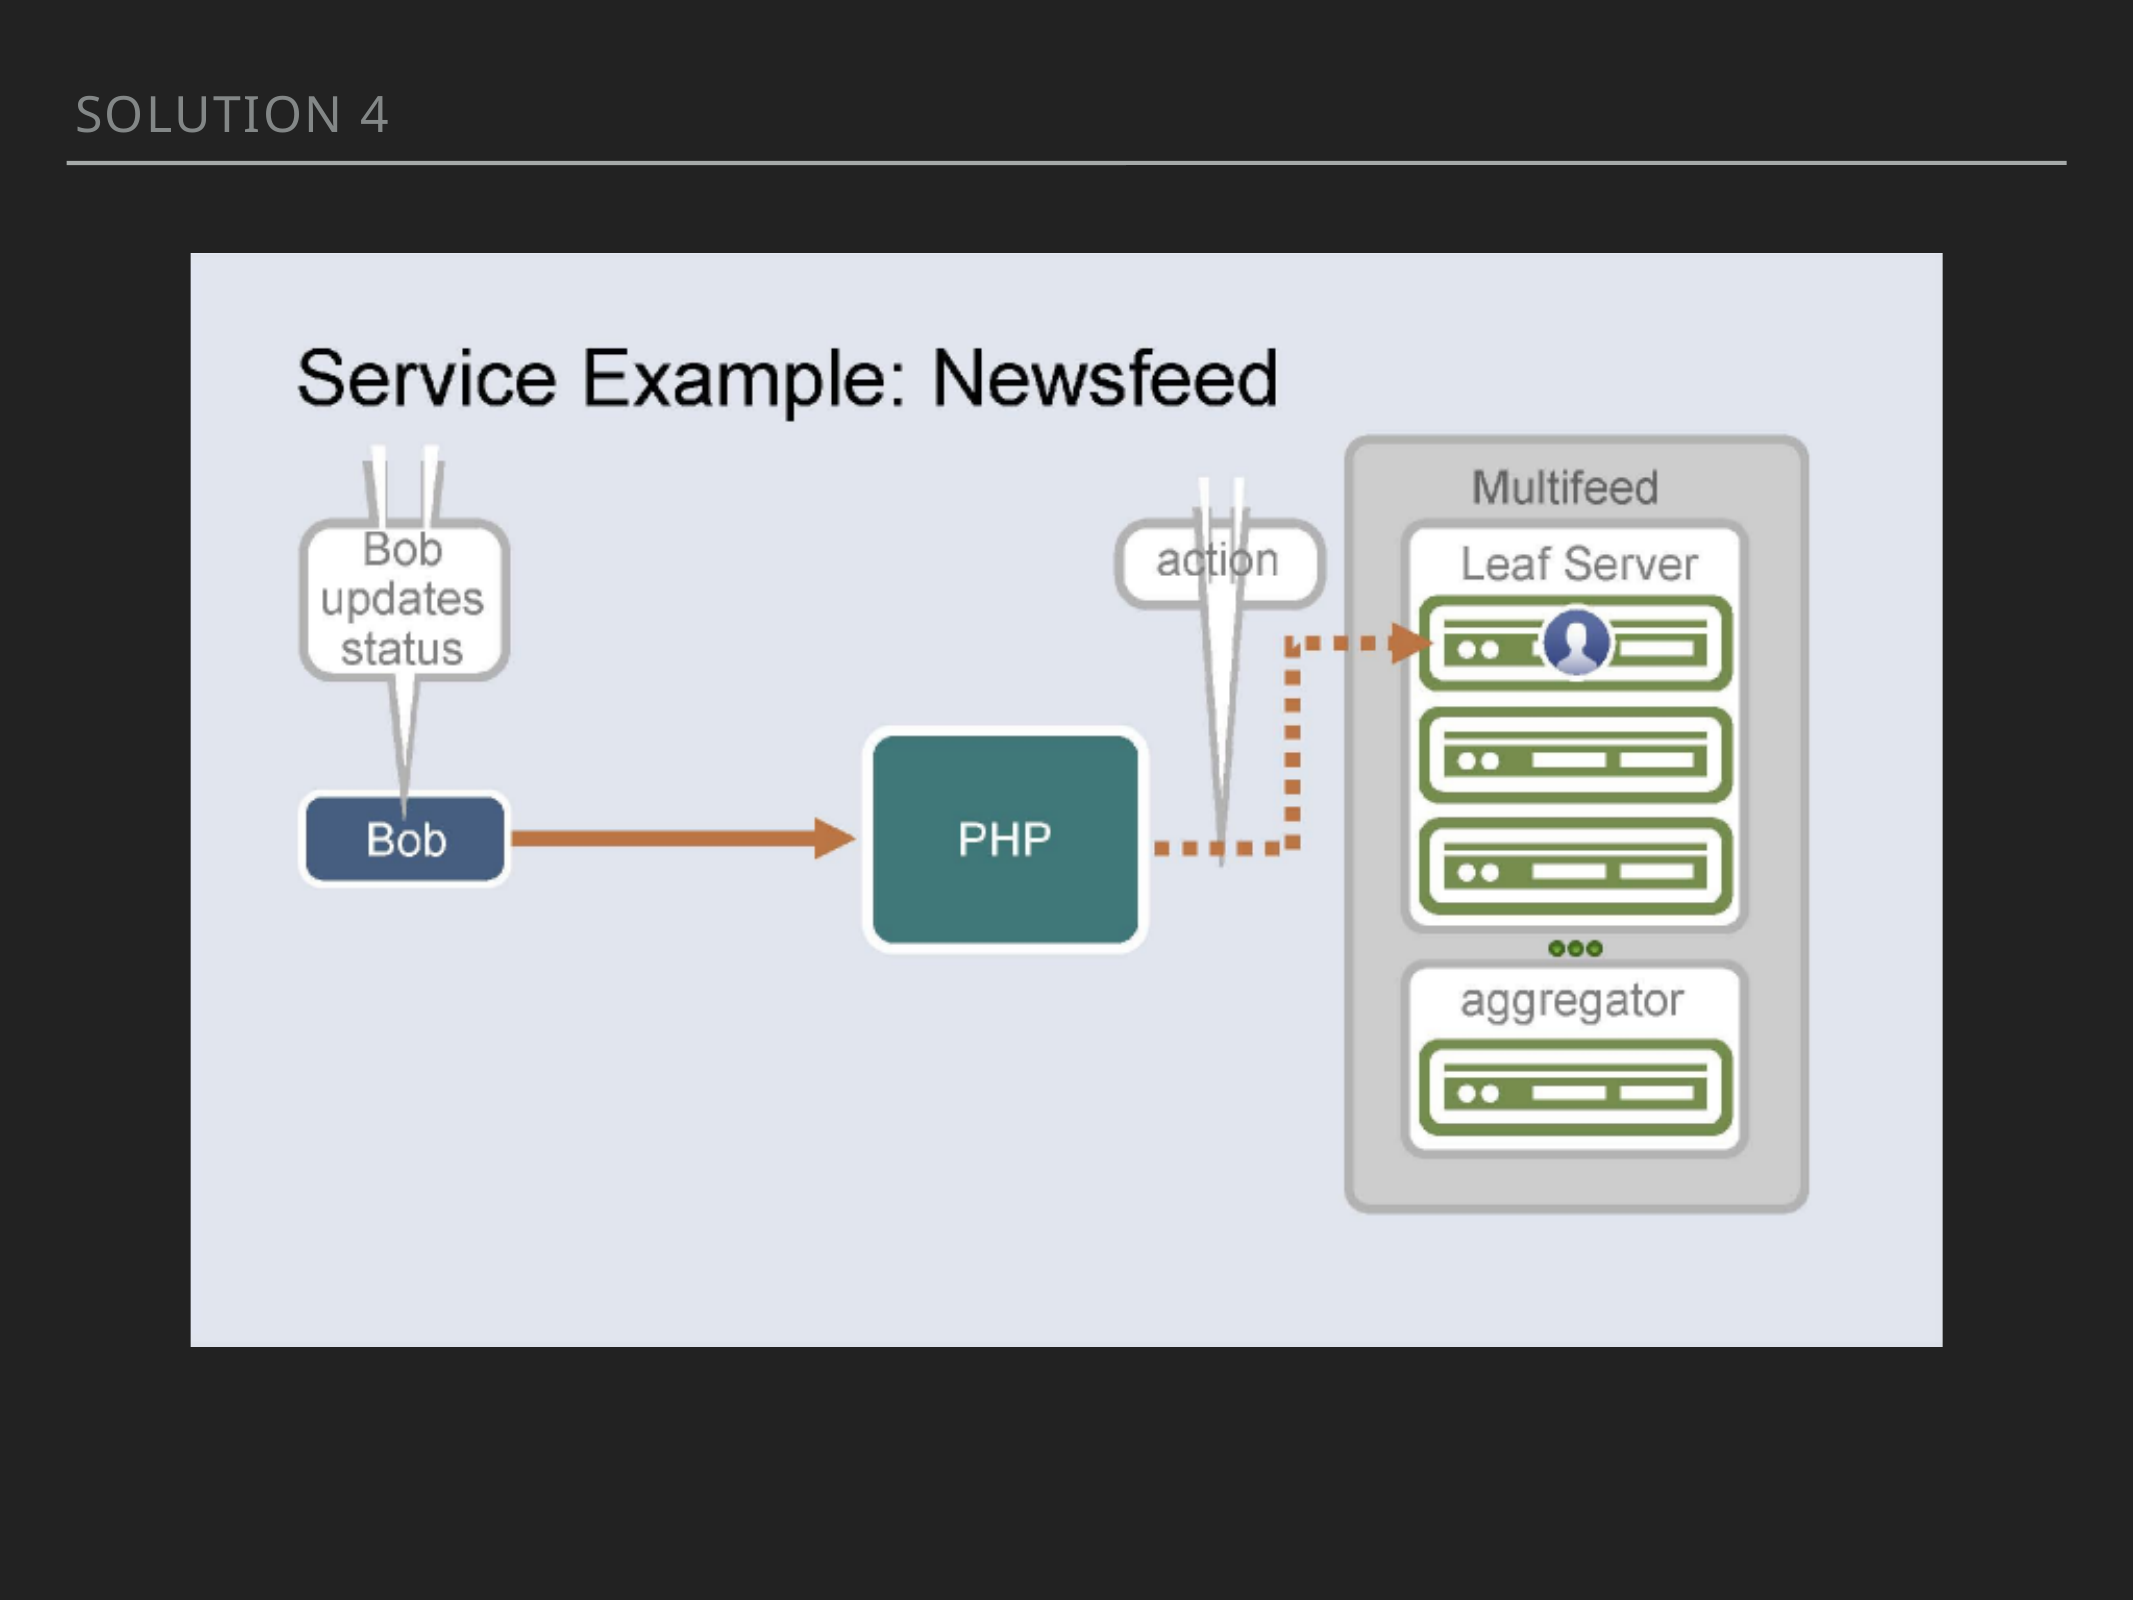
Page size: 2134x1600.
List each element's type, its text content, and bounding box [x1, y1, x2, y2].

picture [190, 252, 1943, 1348]
list solution 4 [66, 74, 1901, 151]
